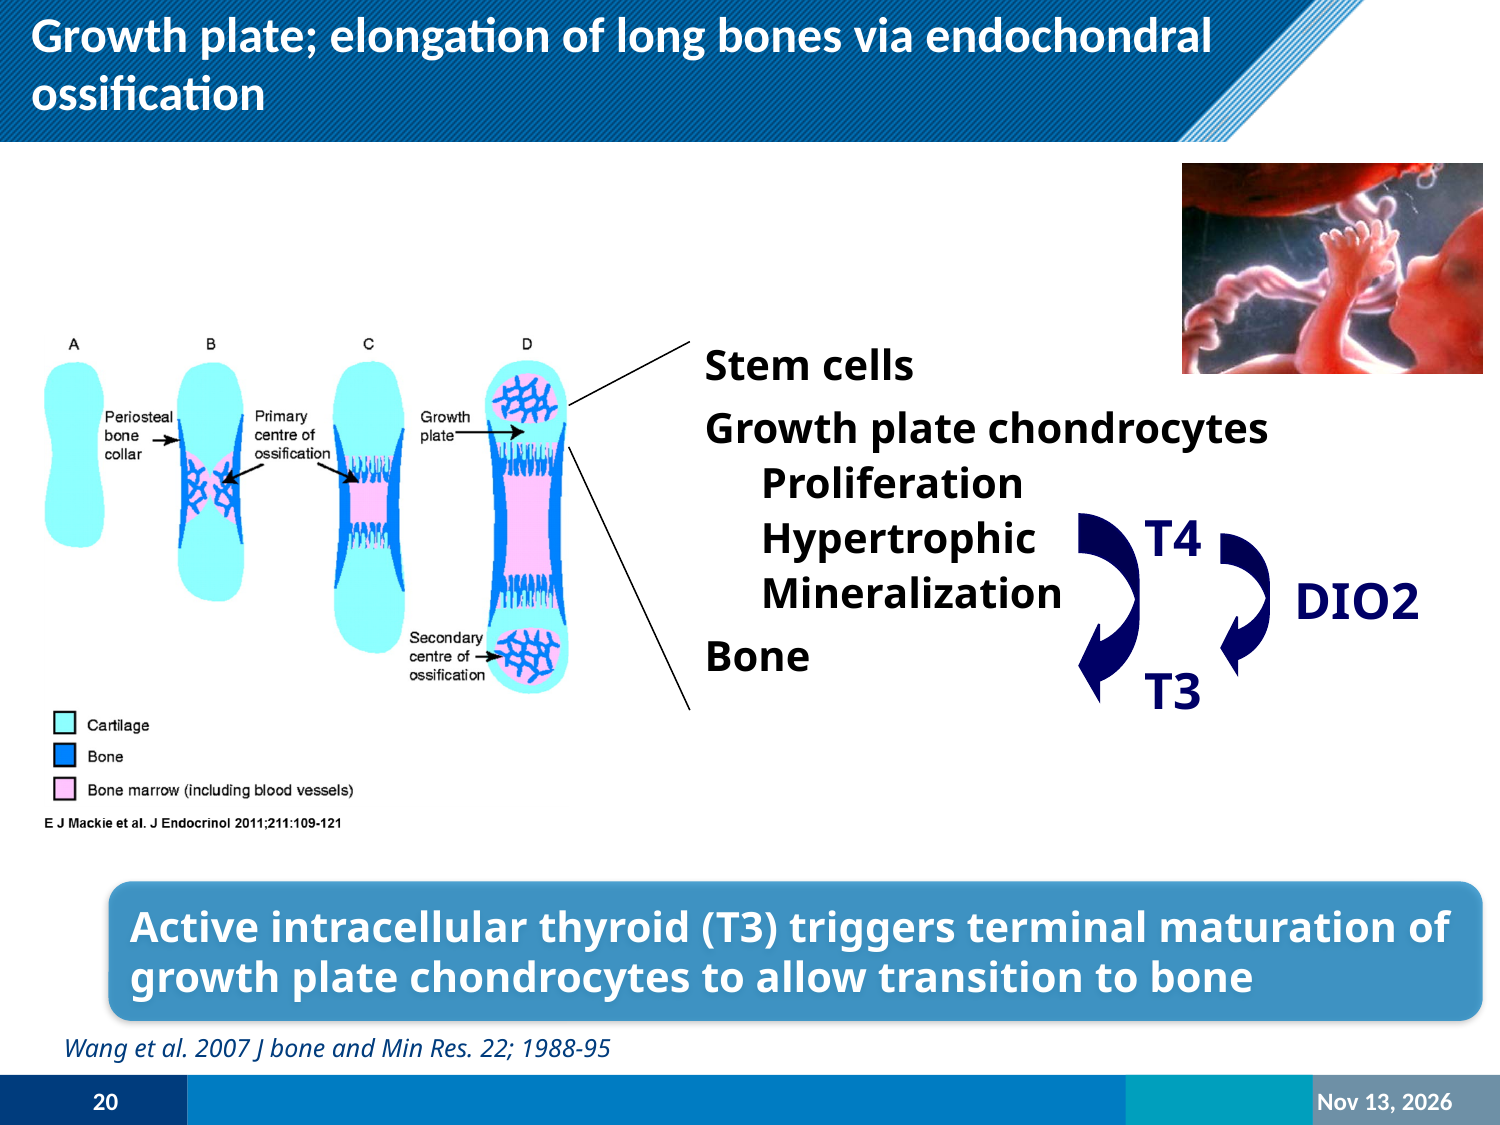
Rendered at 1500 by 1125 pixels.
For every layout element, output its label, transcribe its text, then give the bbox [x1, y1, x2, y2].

text_box Active intracellular thyroid (T3) triggers terminal maturation of growth plate chondrocytes to allow transition to bone [108, 881, 1483, 1021]
text_box Wang et al. 2007 J bone and Min Res. 22; 1988-95 [48, 1025, 627, 1070]
text_box T4 [1129, 498, 1217, 574]
text_box [1221, 534, 1269, 674]
text_box [1079, 514, 1139, 700]
picture [1181, 163, 1483, 374]
picture [35, 335, 569, 838]
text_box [568, 446, 691, 711]
slide_number 20 [92, 1074, 182, 1125]
text_box DIO2 [1279, 562, 1435, 637]
text_box Growth plate; elongation of long bones via endochondral ossification [31, 4, 1228, 134]
text_box T3 [1129, 652, 1217, 727]
slide_number 23-Oct-20 [1041, 1074, 1454, 1125]
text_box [568, 341, 691, 406]
text_box Stem cells Growth plate chondrocytes Proliferation Hypertrophic Mineralization Bone [689, 267, 1311, 850]
